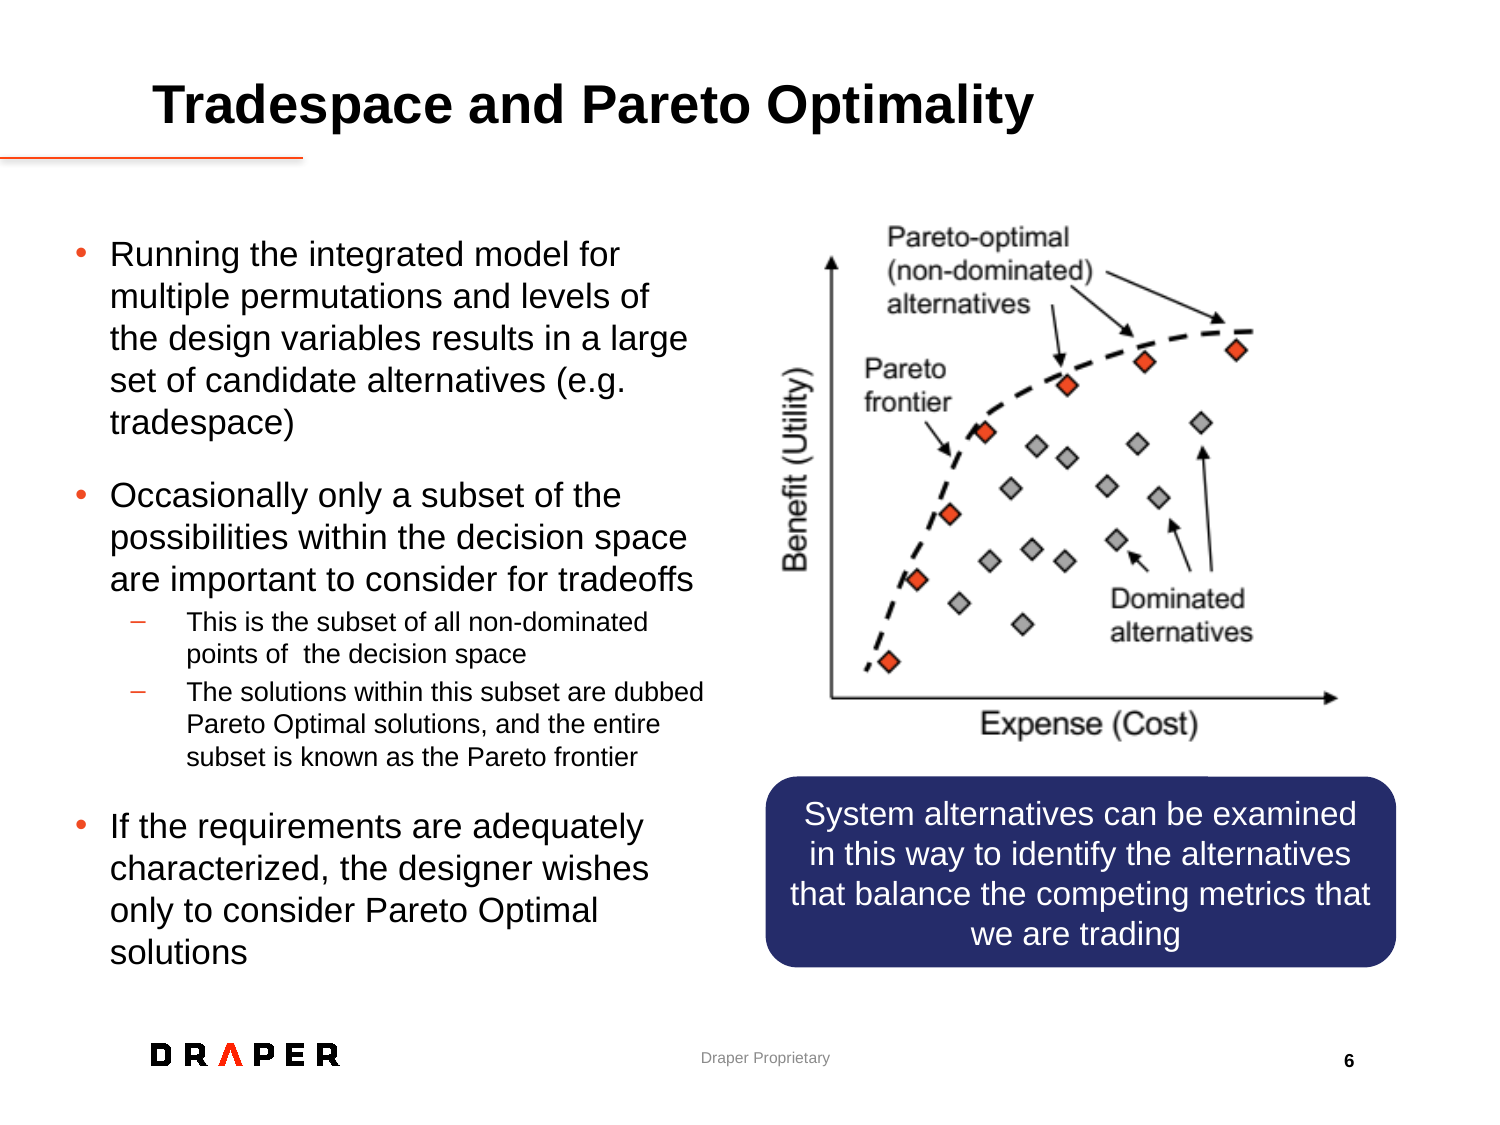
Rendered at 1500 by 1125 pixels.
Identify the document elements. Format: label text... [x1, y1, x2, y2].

list Running the integrated model for multiple permutations and levels of the design variables results in a large set of candidate alternatives (e.g. tradespace) Occasionally only a subset of the possibilities within the decision space are important to consider for tradeoffs This is the subset of all non-dominated points of the decision space The solutions within this subset are dubbed Pareto Optimal solutions, and the entire subset is known as the Pareto frontier If the requirements are adequately characterized, the designer wishes only to consider Pareto Optimal solutions [75, 224, 720, 990]
footer Draper Proprietary [404, 1027, 1127, 1088]
title Tradespace and Pareto Optimality [152, 7, 1427, 196]
slide_number 6 [1292, 1040, 1370, 1101]
picture [765, 210, 1351, 762]
text_box System alternatives can be examined in this way to identify the alternatives that balance the competing metrics that we are trading [765, 776, 1397, 968]
